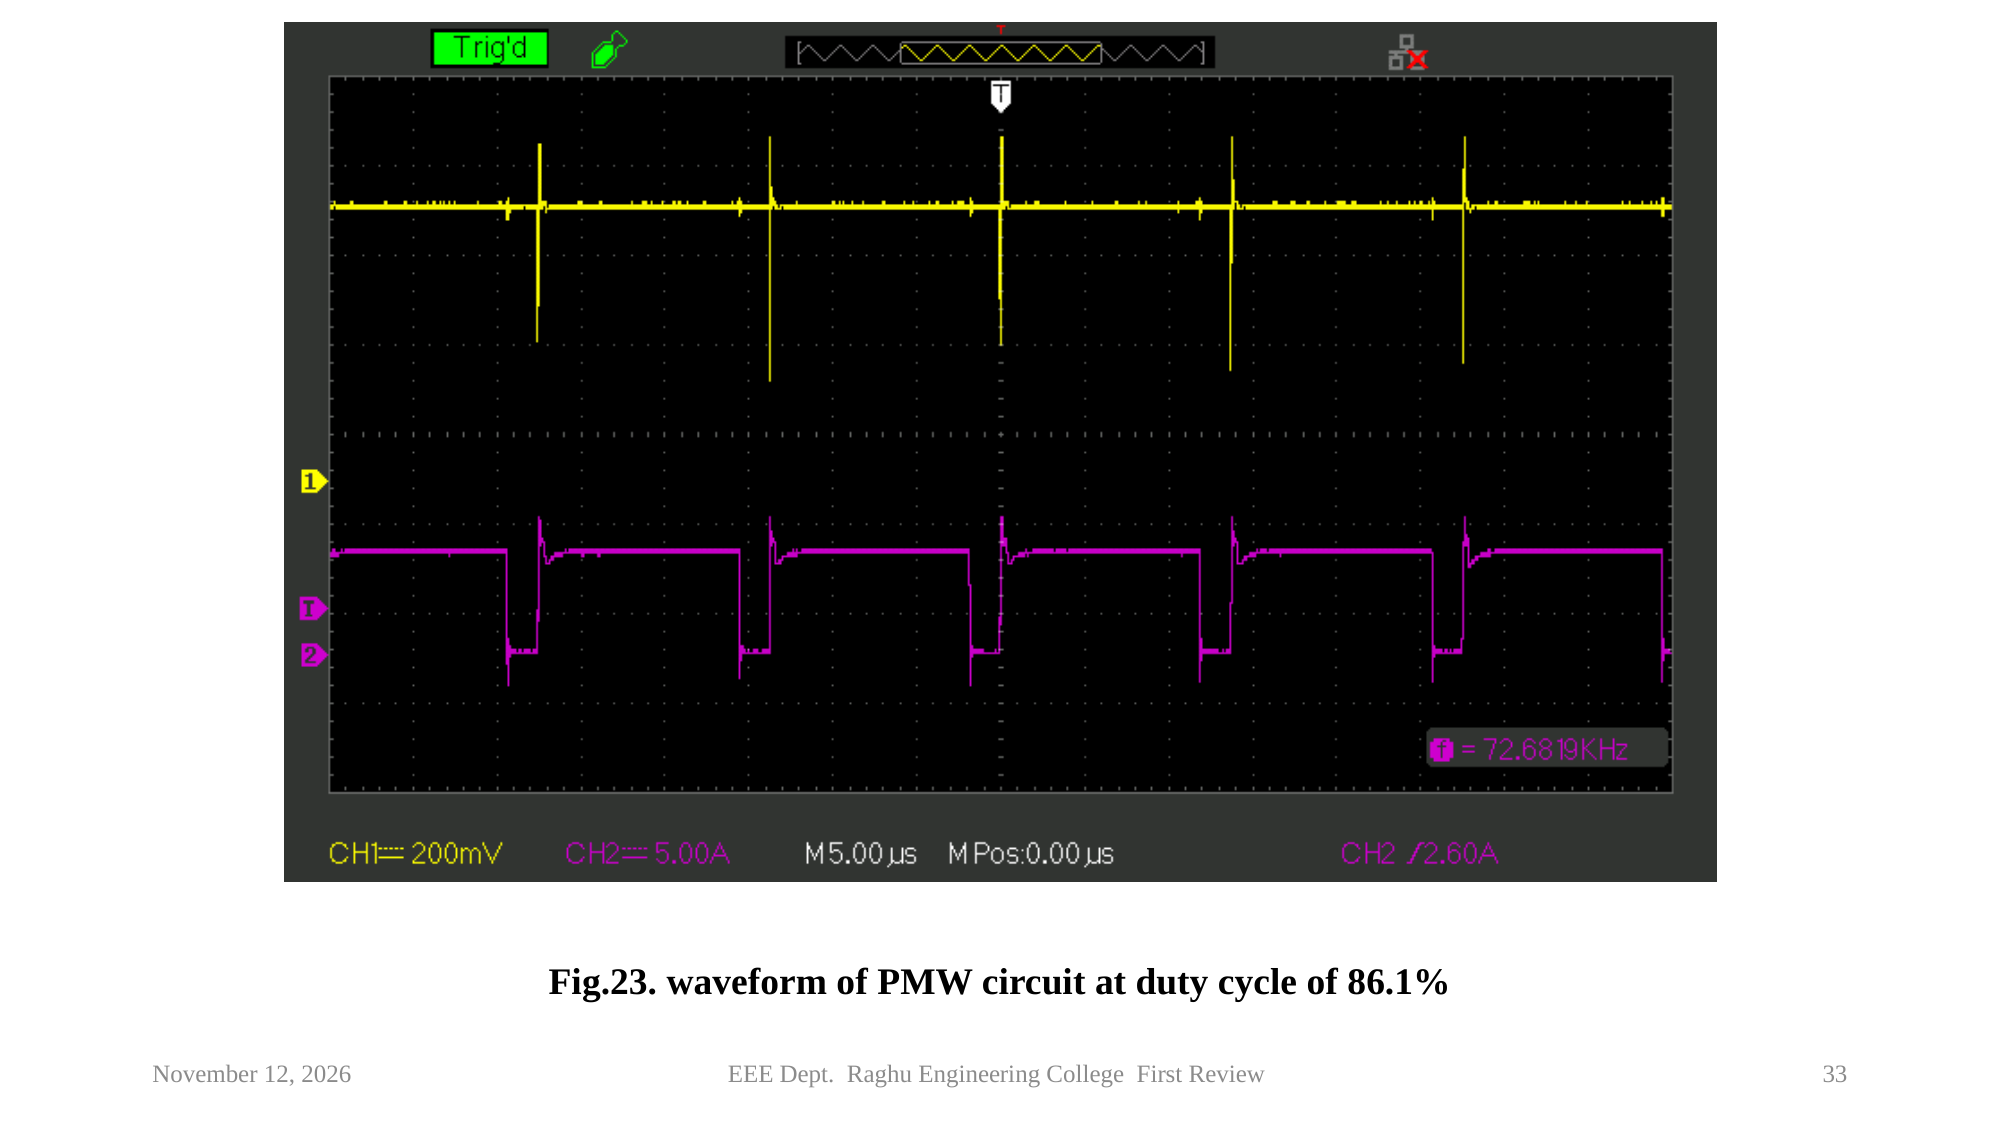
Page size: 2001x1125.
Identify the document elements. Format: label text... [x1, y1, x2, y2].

footer EEE Dept. Raghu Engineering College First Review [662, 1042, 1338, 1103]
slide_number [137, 1042, 588, 1103]
picture [284, 22, 1717, 882]
text_box Fig.23. waveform of PMW circuit at duty cycle of 86.1% [249, 949, 1750, 1009]
slide_number 33 [1412, 1042, 1863, 1103]
